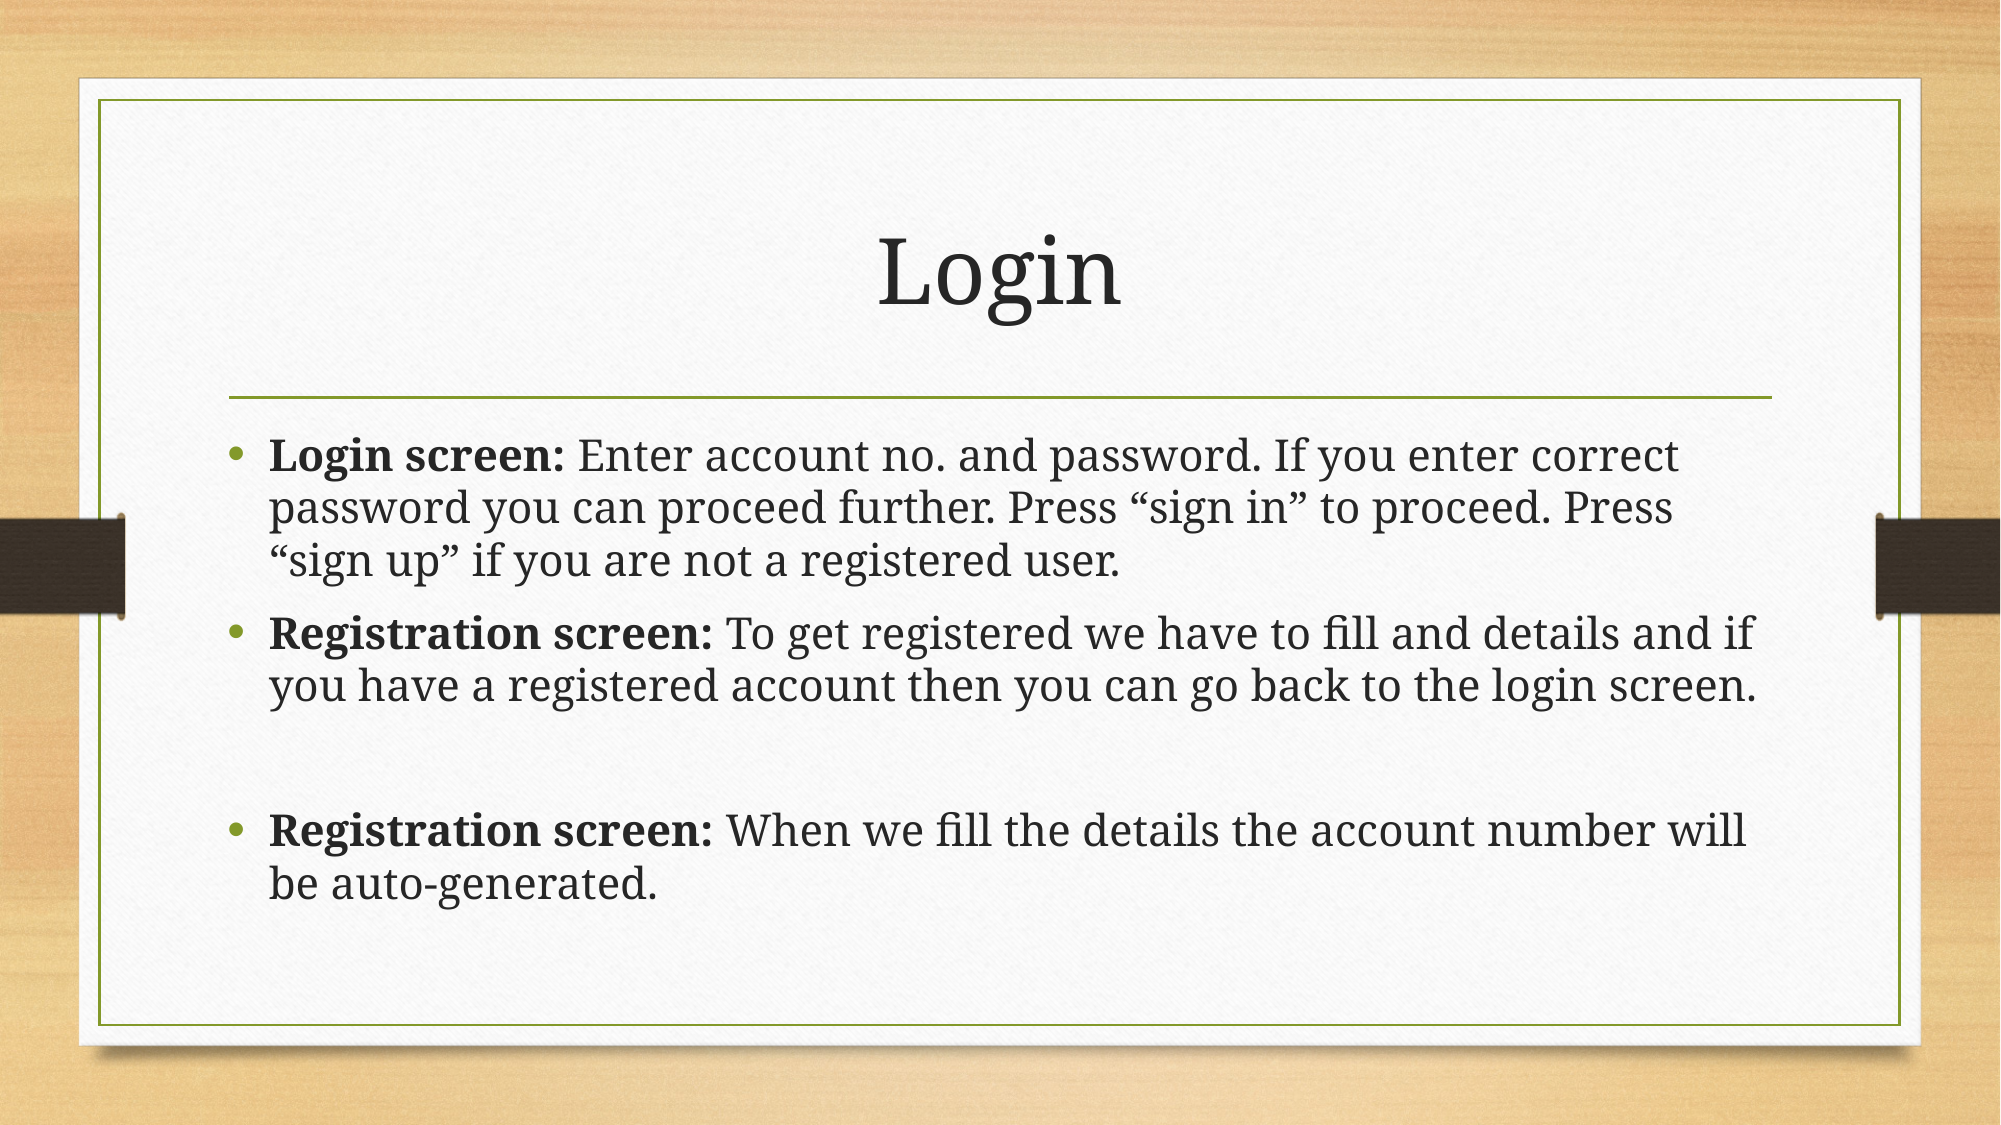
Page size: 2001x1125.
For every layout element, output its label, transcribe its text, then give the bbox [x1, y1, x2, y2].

list Login screen: Enter account no. and password. If you enter correct password you can proceed further. Press “sign in” to proceed. Press “sign up” if you are not a registered user. Registration screen: To get registered we have to fill and details and if you have a registered account then you can go back to the login screen. Registration screen: When we fill the details the account number will be auto-generated. [212, 419, 1788, 964]
picture [0, 0, 2001, 1125]
title Login [212, 161, 1788, 375]
